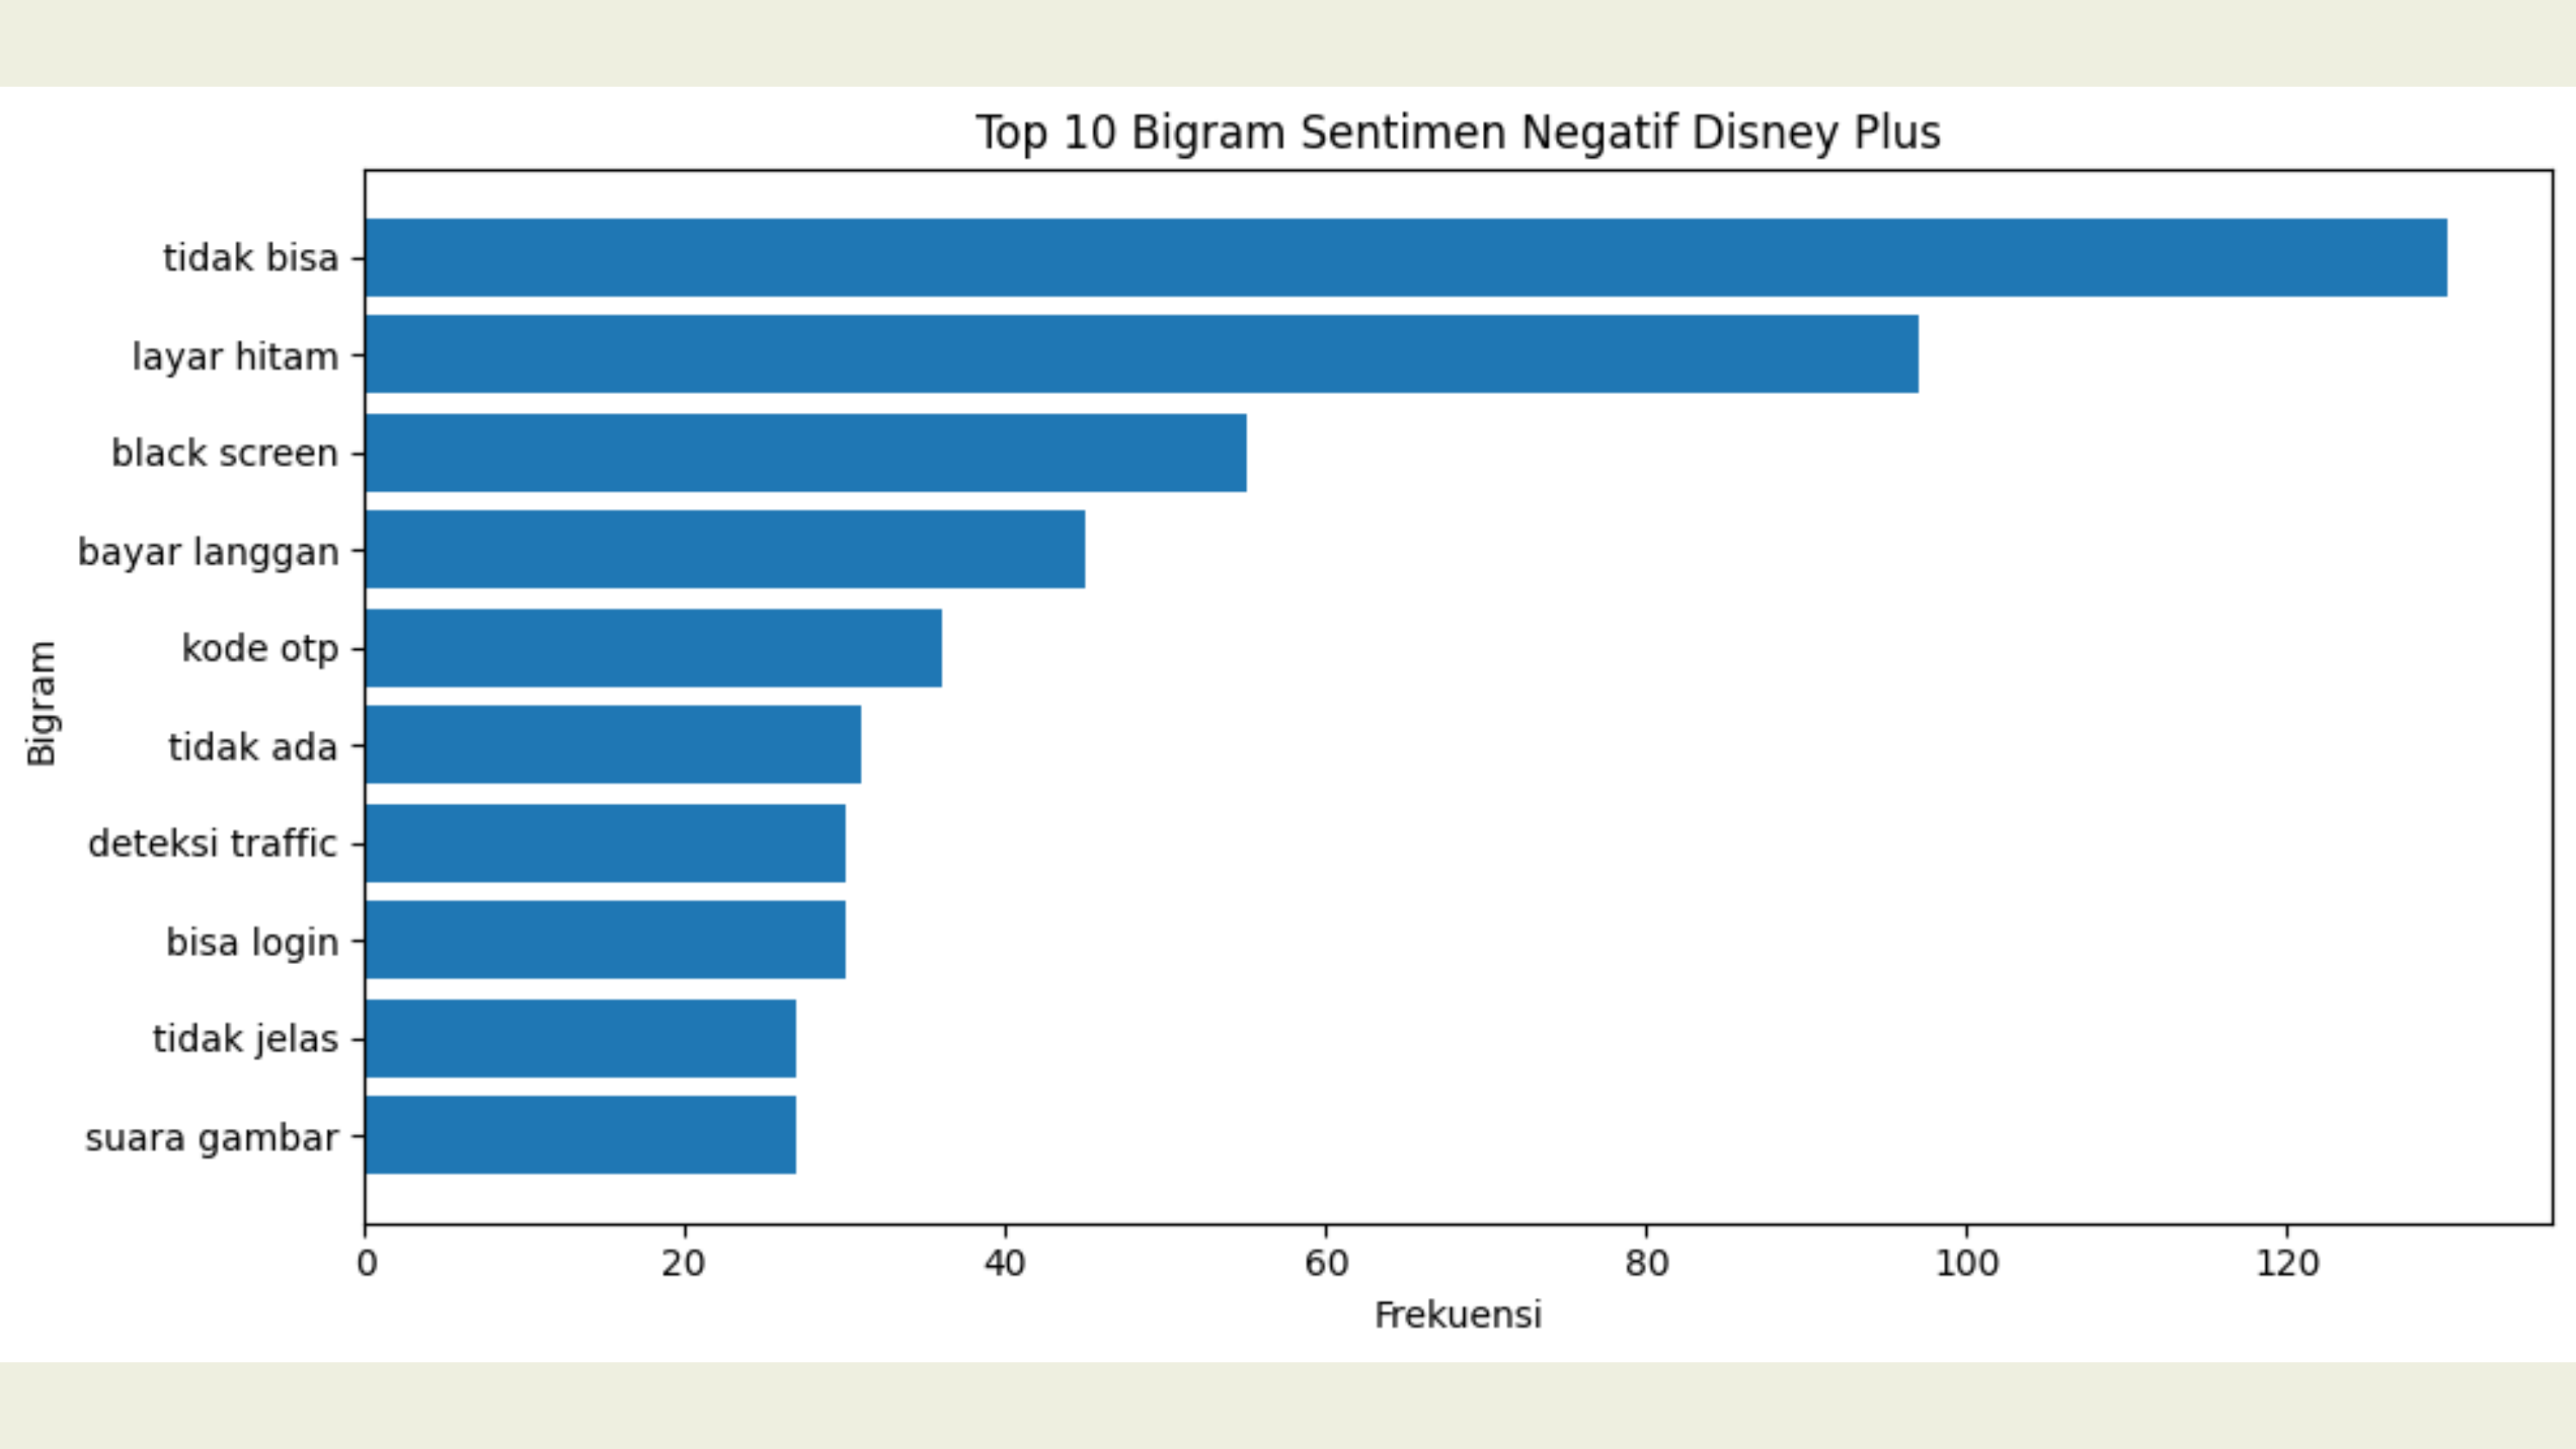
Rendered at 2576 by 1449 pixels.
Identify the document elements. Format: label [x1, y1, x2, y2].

text_box [0, 87, 2576, 1362]
